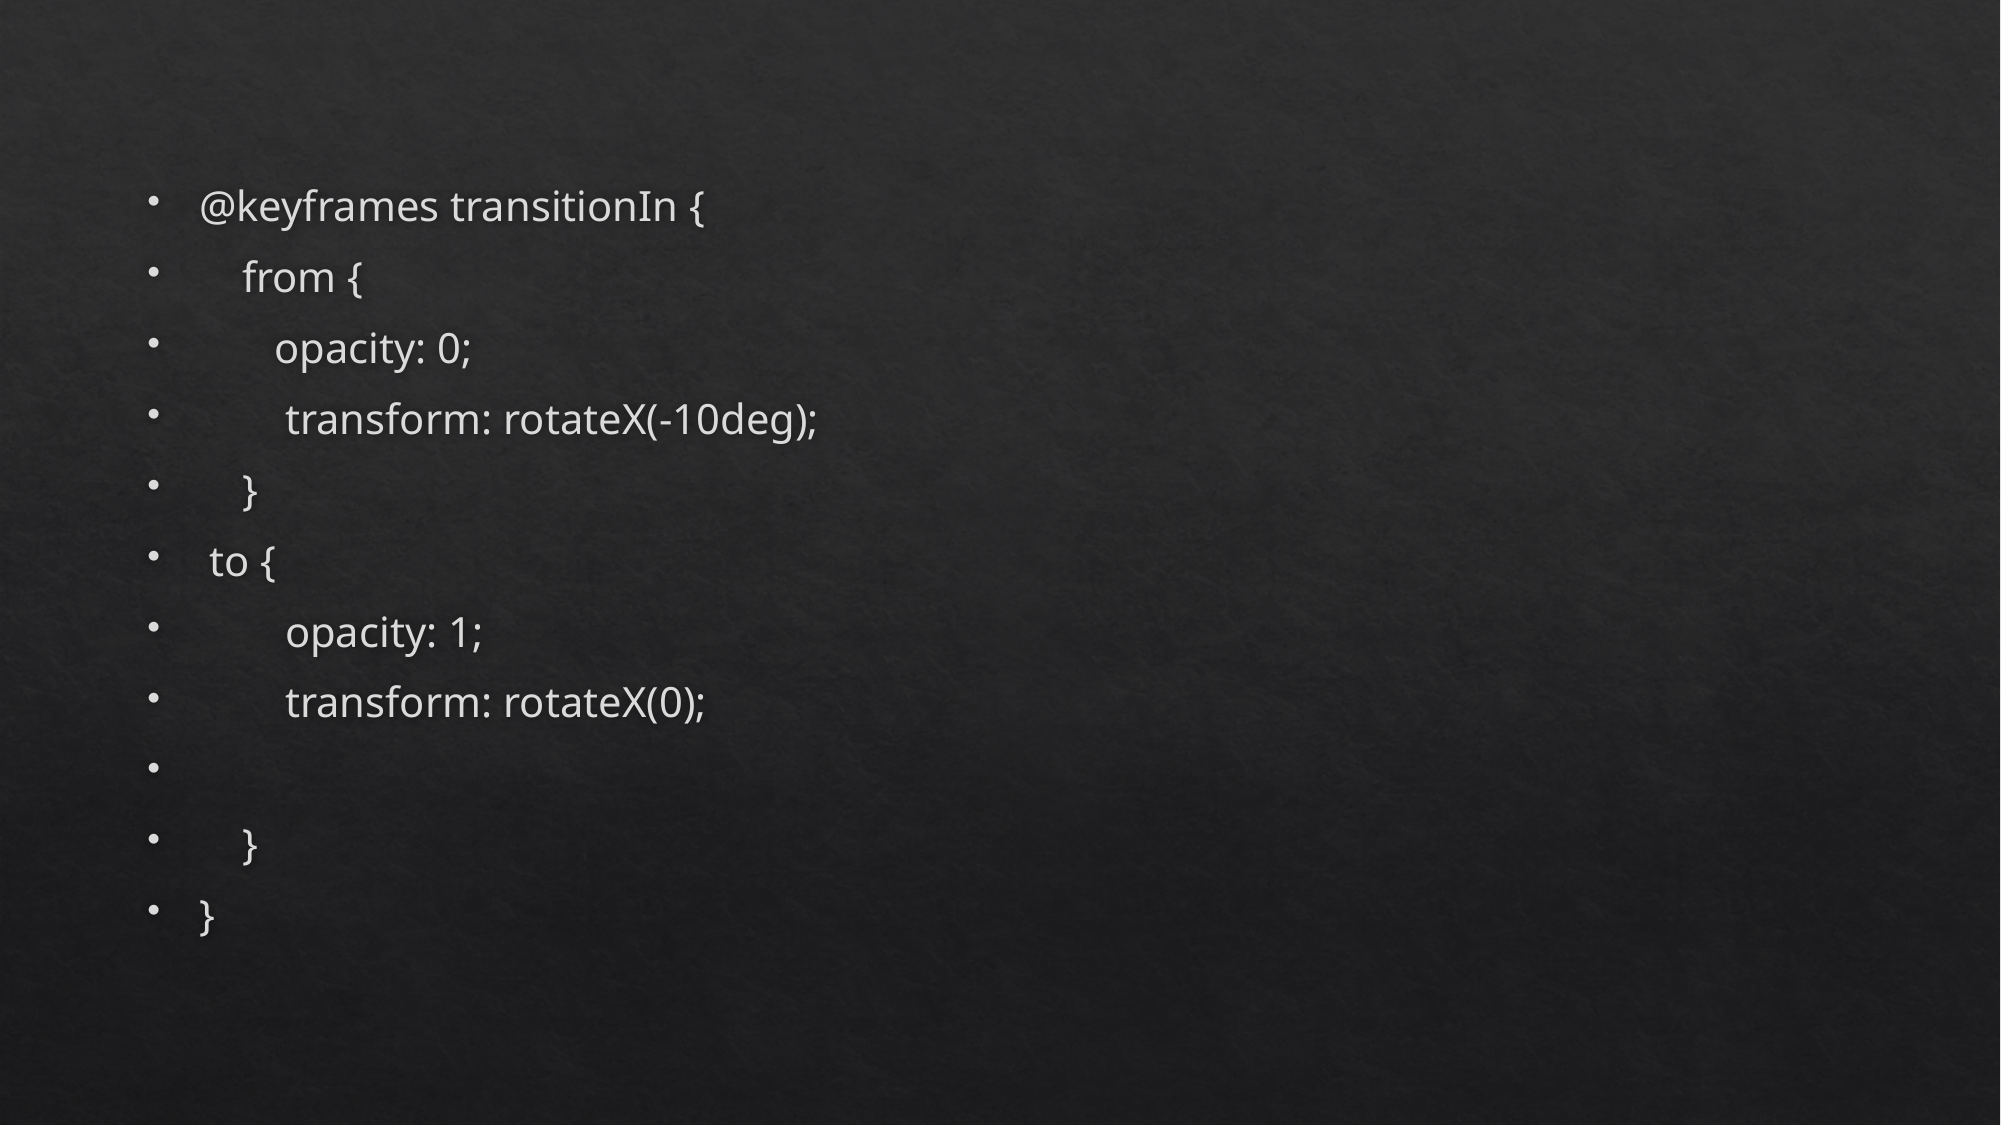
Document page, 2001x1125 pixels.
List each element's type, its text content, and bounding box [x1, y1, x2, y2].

list @keyframes transitionIn { from { opacity: 0; transform: rotateX(-10deg); } to { opacity: 1; transform: rotateX(0); } } [127, 172, 1849, 950]
